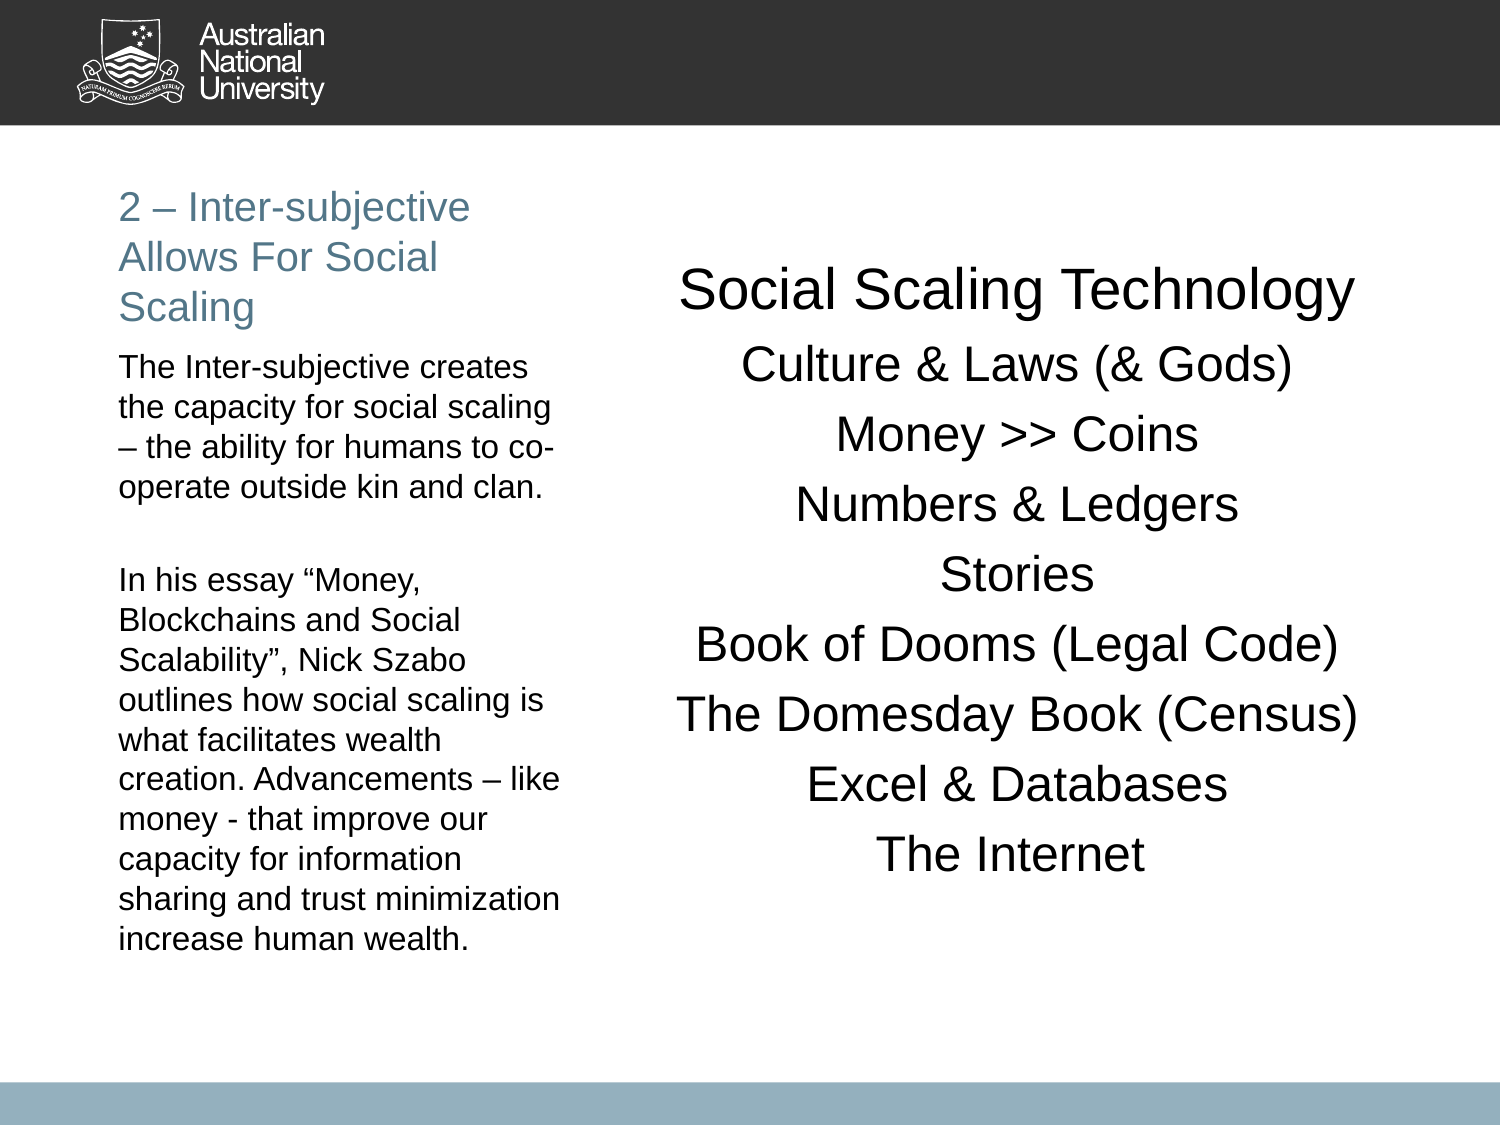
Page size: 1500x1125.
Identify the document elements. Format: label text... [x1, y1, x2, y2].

list The Inter-subjective creates the capacity for social scaling – the ability for humans to co-operate outside kin and clan. In his essay “Money, Blockchains and Social Scalability”, Nick Szabo outlines how social scaling is what facilitates wealth creation. Advancements – like money - that improve our capacity for information sharing and trust minimization increase human wealth. [103, 337, 588, 963]
title 2 – Inter-subjective Allows For Social Scaling [103, 75, 588, 337]
list Social Scaling Technology Culture & Laws (& Gods) Money >> Coins Numbers & Ledgers Stories Book of Dooms (Legal Code) The Domesday Book (Census) Excel & Databases The Internet [637, 161, 1398, 962]
